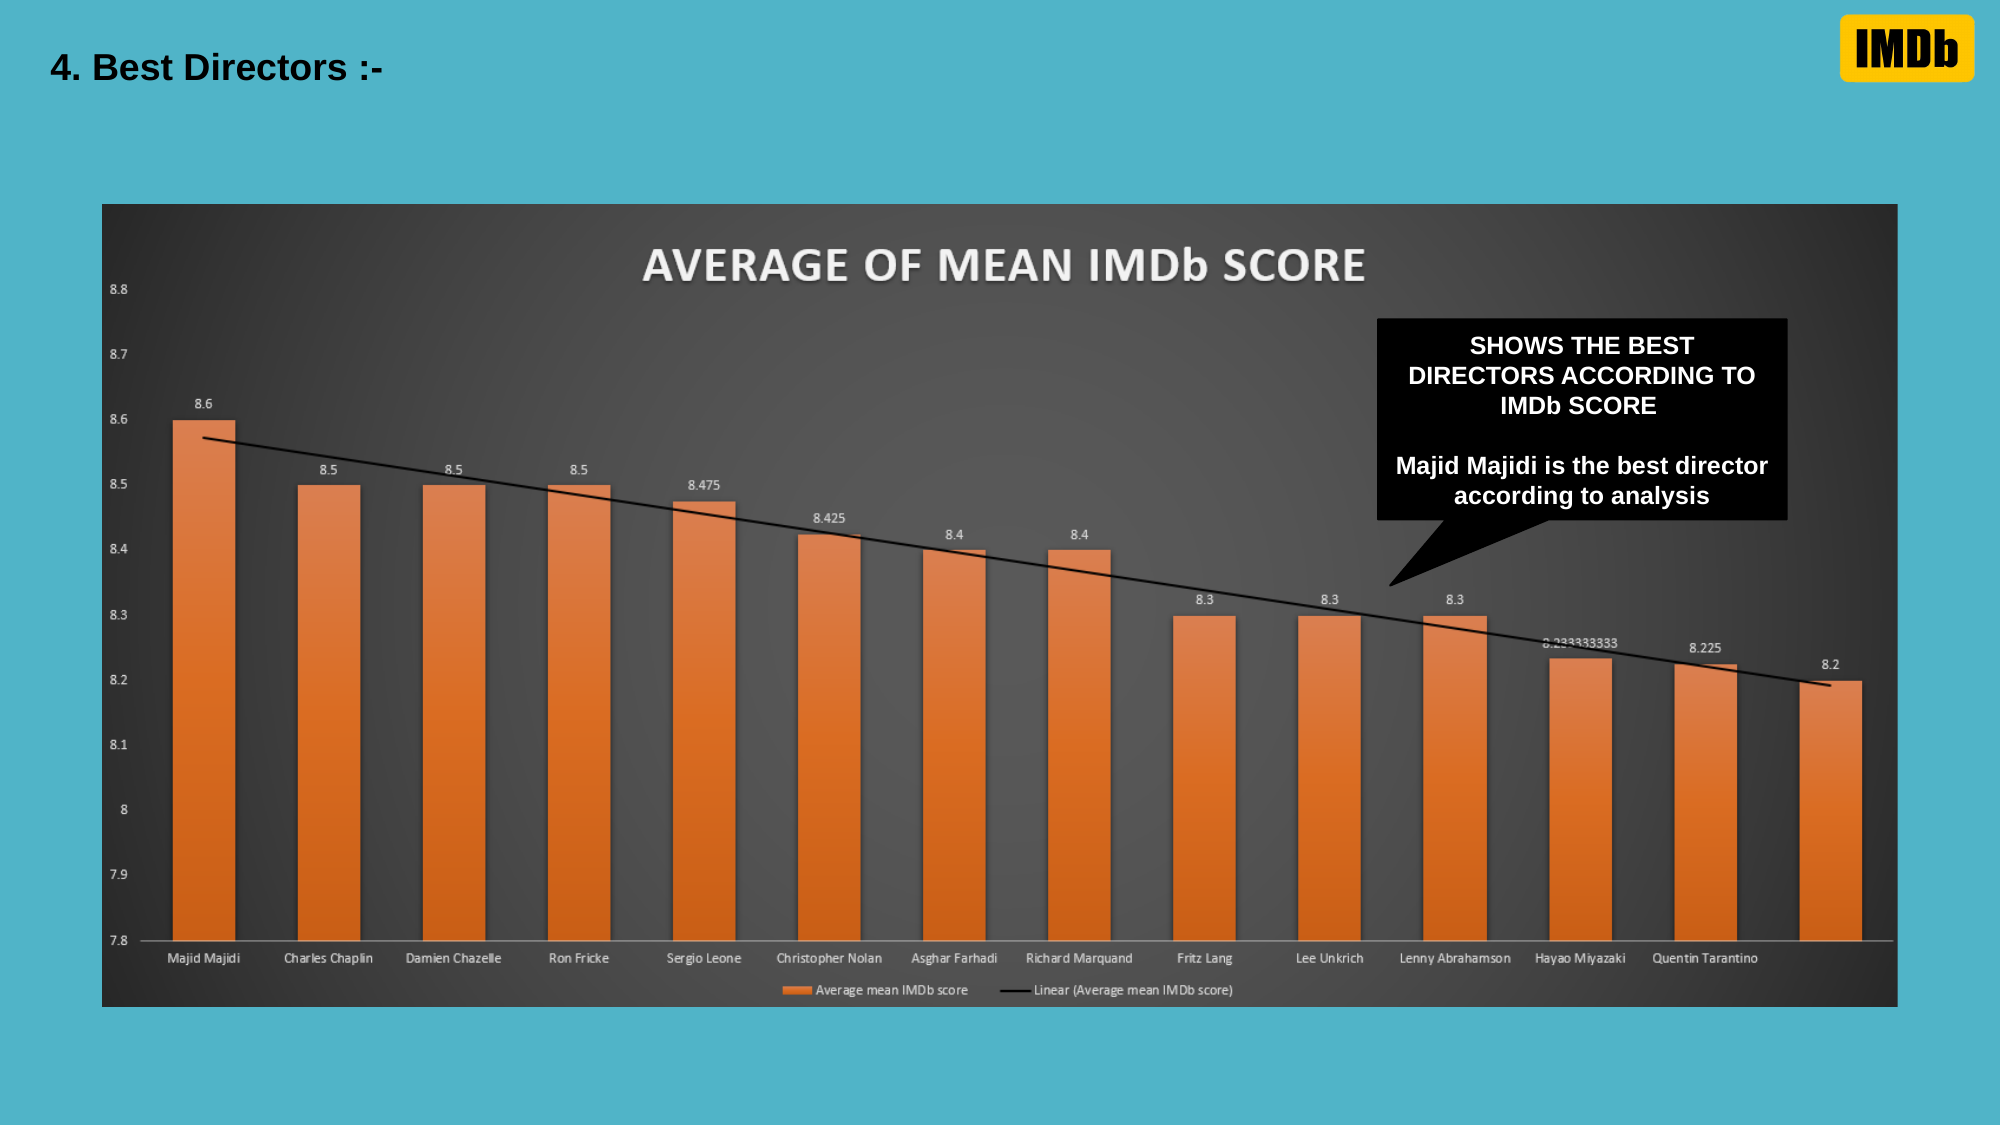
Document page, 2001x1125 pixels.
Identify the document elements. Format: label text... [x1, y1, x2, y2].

text_box 4. Best Directors :- [35, 35, 605, 96]
picture [1827, 0, 1989, 99]
picture [101, 204, 1898, 1008]
